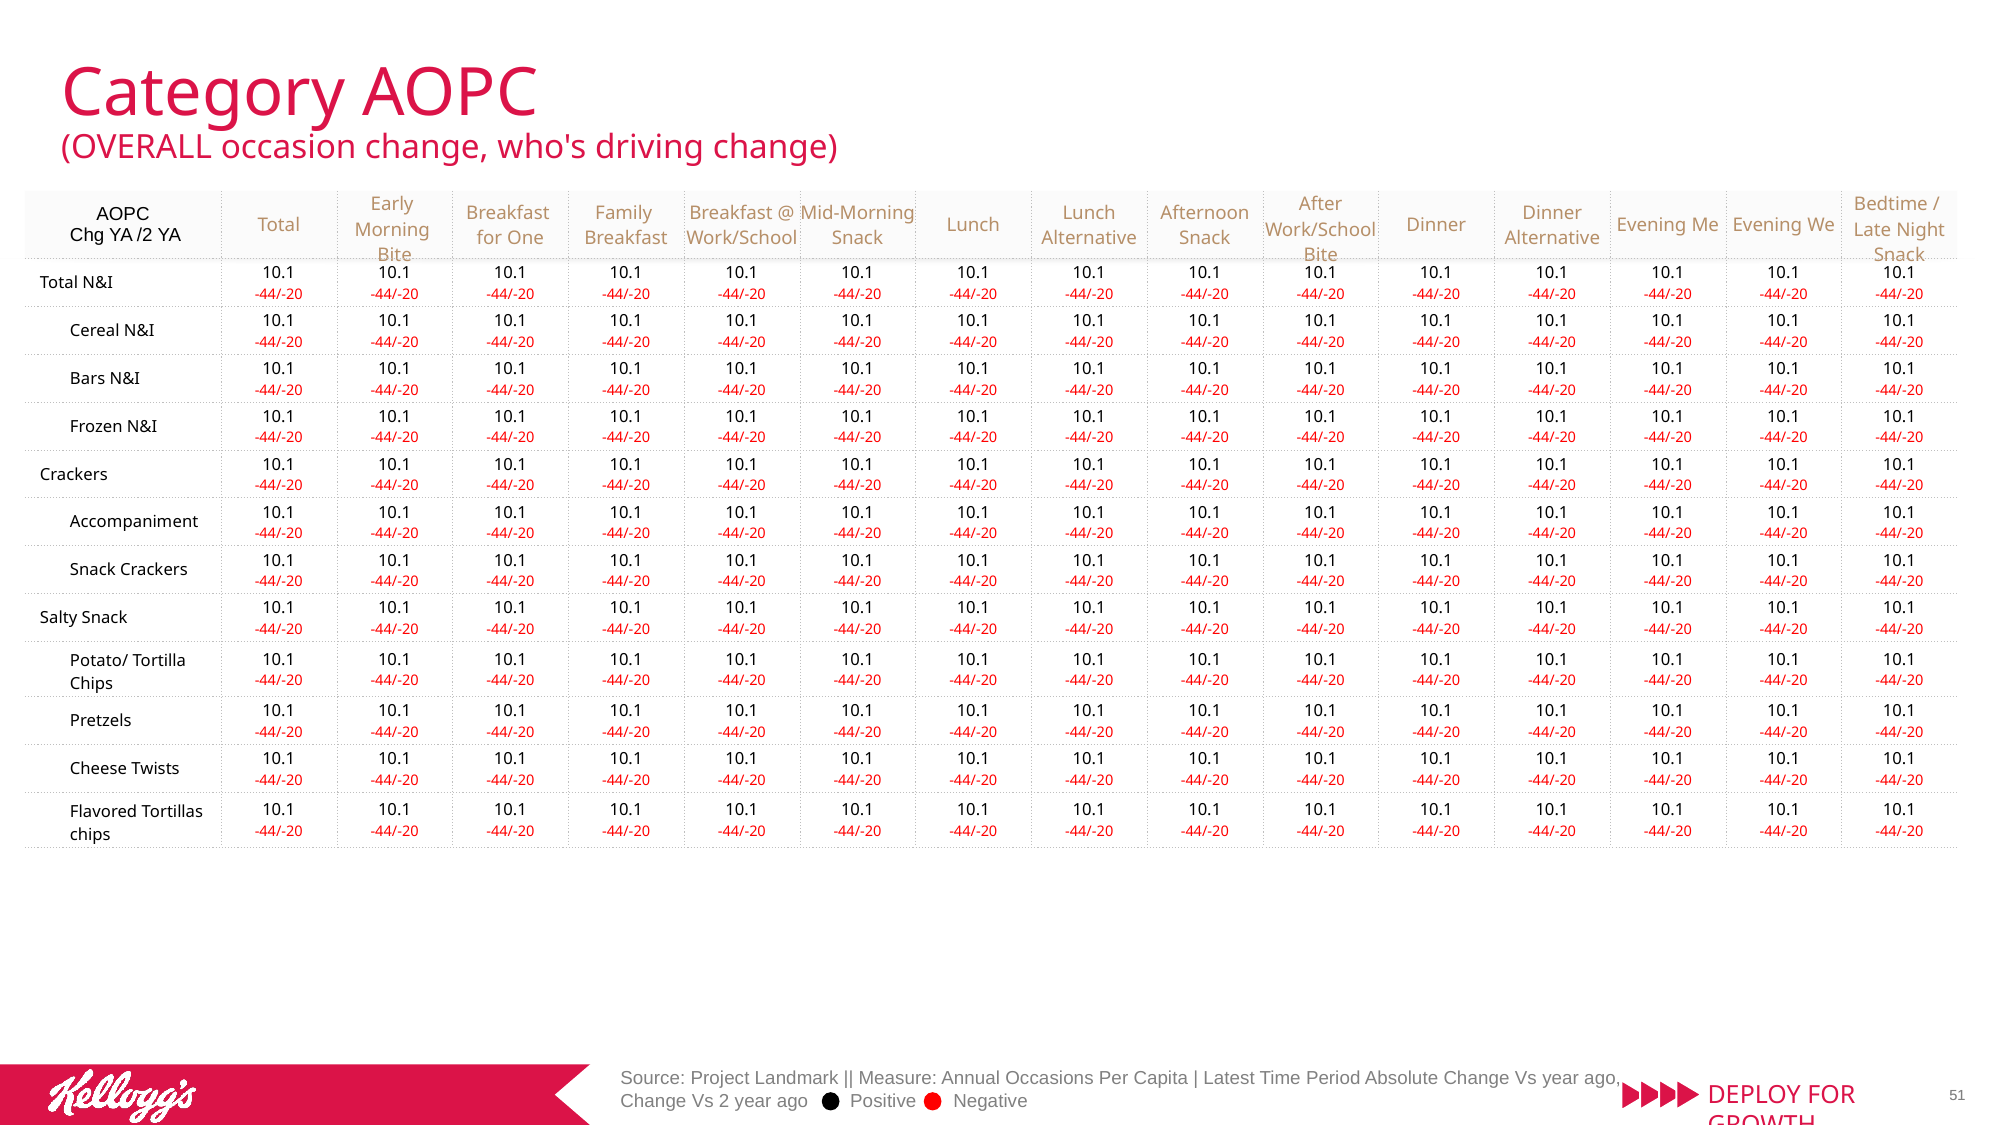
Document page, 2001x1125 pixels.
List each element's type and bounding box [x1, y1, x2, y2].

table_cell [25, 266, 1957, 847]
slide_number [1921, 1071, 1994, 1117]
text_box [46, 67, 1907, 158]
picture [0, 258, 1975, 266]
table_header [25, 191, 1957, 258]
text_box [605, 1058, 1641, 1120]
